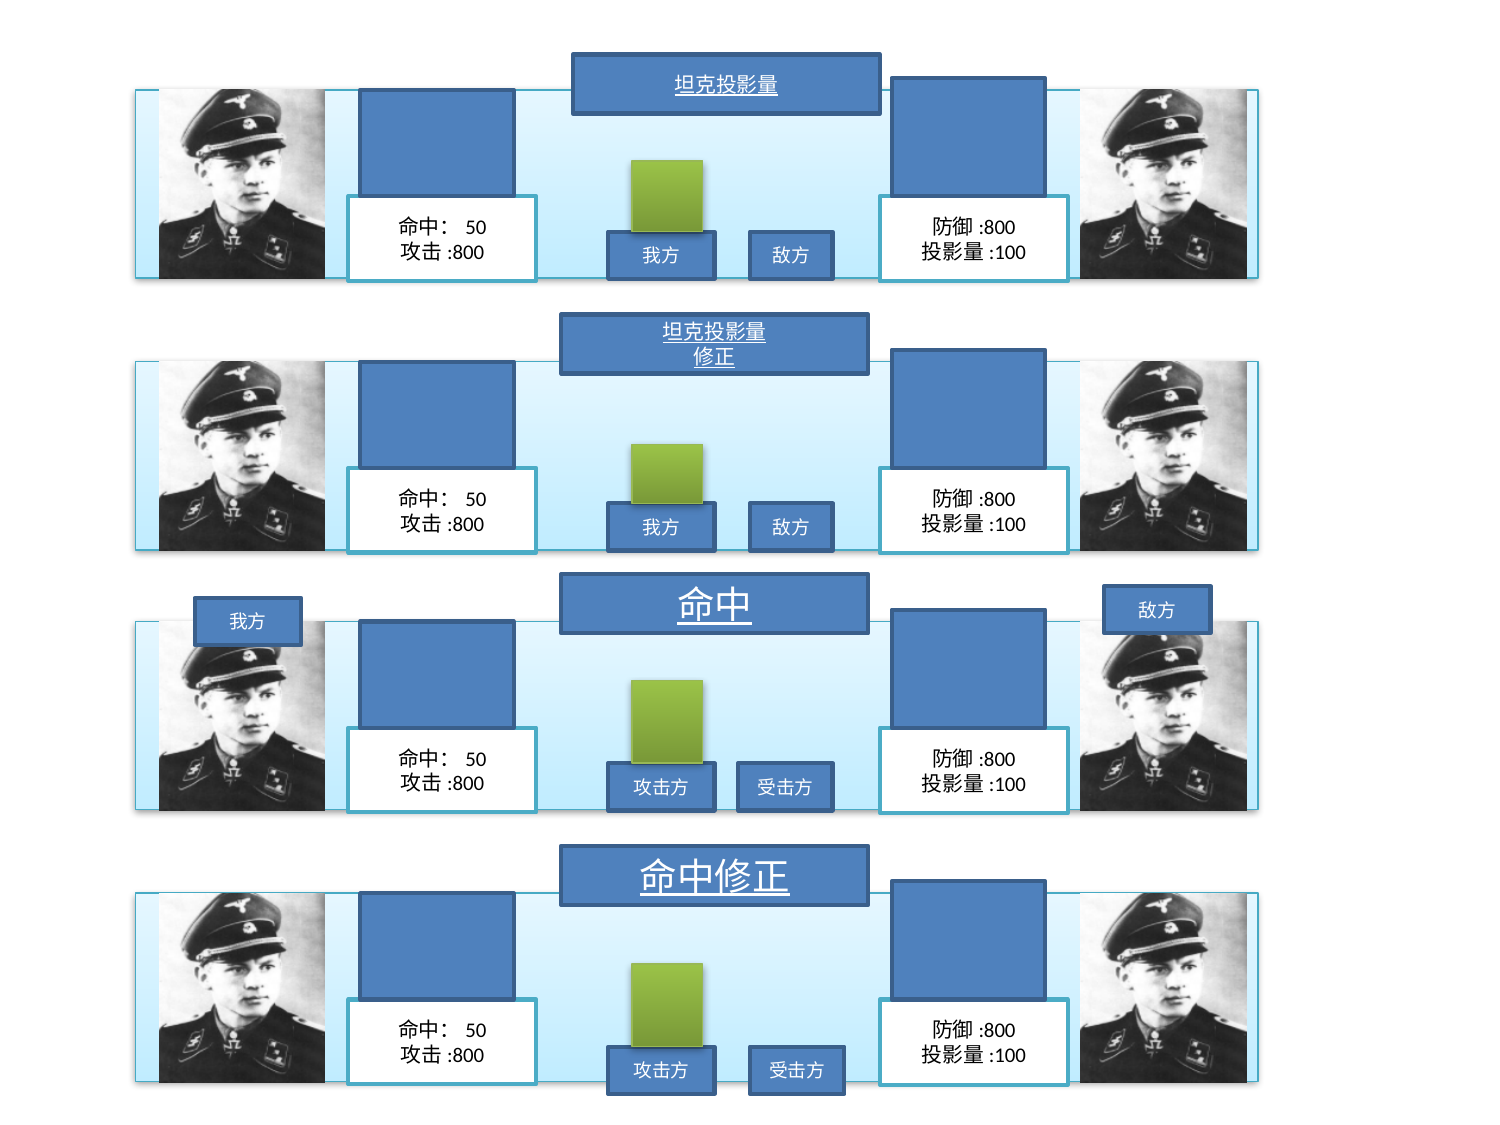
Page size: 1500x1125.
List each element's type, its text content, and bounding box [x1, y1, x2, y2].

text_box [1047, 89, 1079, 279]
text_box [135, 89, 158, 279]
text_box [516, 361, 890, 551]
text_box [358, 360, 516, 470]
text_box 命中：50 攻击:800 [346, 997, 538, 1086]
text_box 防御:800 投影量:100 [878, 466, 1070, 555]
text_box 我方 [606, 501, 717, 553]
text_box [1047, 892, 1079, 1082]
text_box 防御:800 投影量:100 [878, 726, 1070, 815]
text_box 敌方 [1102, 584, 1213, 619]
text_box 攻击方 [606, 1045, 717, 1096]
text_box [1248, 621, 1259, 810]
text_box [1247, 361, 1259, 551]
text_box [516, 892, 890, 1082]
text_box [631, 444, 703, 504]
text_box [890, 608, 1047, 730]
text_box [135, 621, 157, 810]
picture [159, 89, 325, 280]
text_box [327, 621, 358, 810]
text_box 防御:800 投影量:100 [878, 997, 1070, 1087]
text_box [516, 89, 890, 279]
picture [159, 361, 325, 551]
text_box [135, 892, 158, 1082]
text_box [135, 361, 158, 551]
text_box 受击方 [748, 1045, 846, 1096]
text_box [1247, 892, 1259, 1082]
text_box 受击方 [736, 761, 835, 813]
picture [1080, 621, 1247, 811]
text_box [326, 361, 358, 551]
text_box [358, 891, 516, 1002]
text_box [516, 621, 890, 810]
text_box 防御:800 投影量:100 [878, 194, 1070, 283]
text_box 命中：50 攻击:800 [346, 726, 538, 814]
text_box 我方 [606, 230, 717, 281]
text_box [326, 892, 358, 1082]
text_box [326, 89, 358, 279]
picture [1080, 892, 1247, 1083]
text_box [358, 88, 516, 198]
picture [1080, 361, 1247, 551]
text_box [890, 76, 1047, 198]
text_box [1047, 361, 1079, 551]
text_box [631, 963, 703, 1047]
text_box 命中 [559, 572, 870, 635]
text_box 命中修正 [559, 844, 870, 907]
text_box 坦克投影量 [571, 52, 882, 116]
text_box [890, 879, 1047, 1002]
picture [159, 621, 325, 811]
picture [1080, 89, 1247, 280]
text_box [631, 680, 703, 764]
text_box 坦克投影量 修正 [559, 312, 870, 376]
text_box 敌方 [748, 230, 835, 281]
text_box [1047, 621, 1078, 810]
text_box [890, 348, 1047, 470]
text_box 命中：50 攻击:800 [346, 194, 538, 283]
text_box [1247, 89, 1259, 279]
text_box 敌方 [748, 501, 835, 553]
picture [159, 892, 325, 1083]
text_box 我方 [193, 596, 303, 619]
text_box [358, 619, 516, 730]
text_box 攻击方 [606, 761, 717, 813]
text_box [631, 160, 703, 232]
text_box 命中：50 攻击:800 [346, 466, 538, 555]
